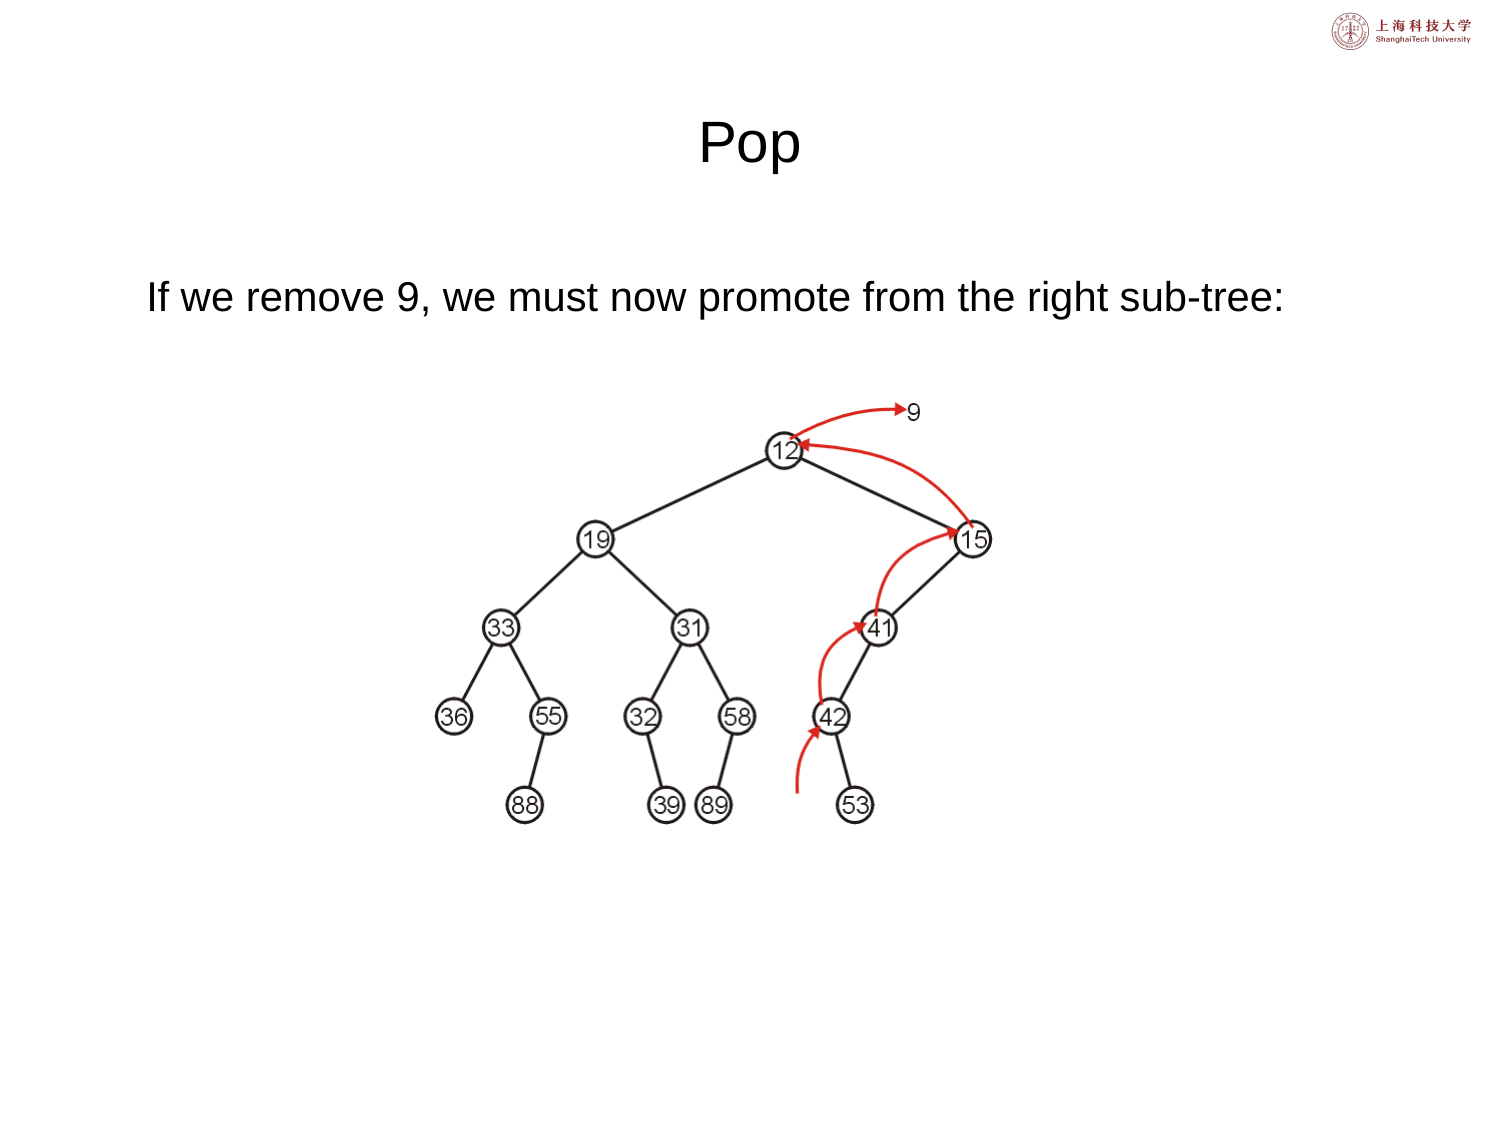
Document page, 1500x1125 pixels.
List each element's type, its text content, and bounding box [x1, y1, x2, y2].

picture [1327, 0, 1478, 109]
list If we remove 9, we must now promote from the right sub-tree: [75, 262, 1425, 1005]
title Pop [75, 45, 1425, 233]
picture [430, 396, 997, 829]
